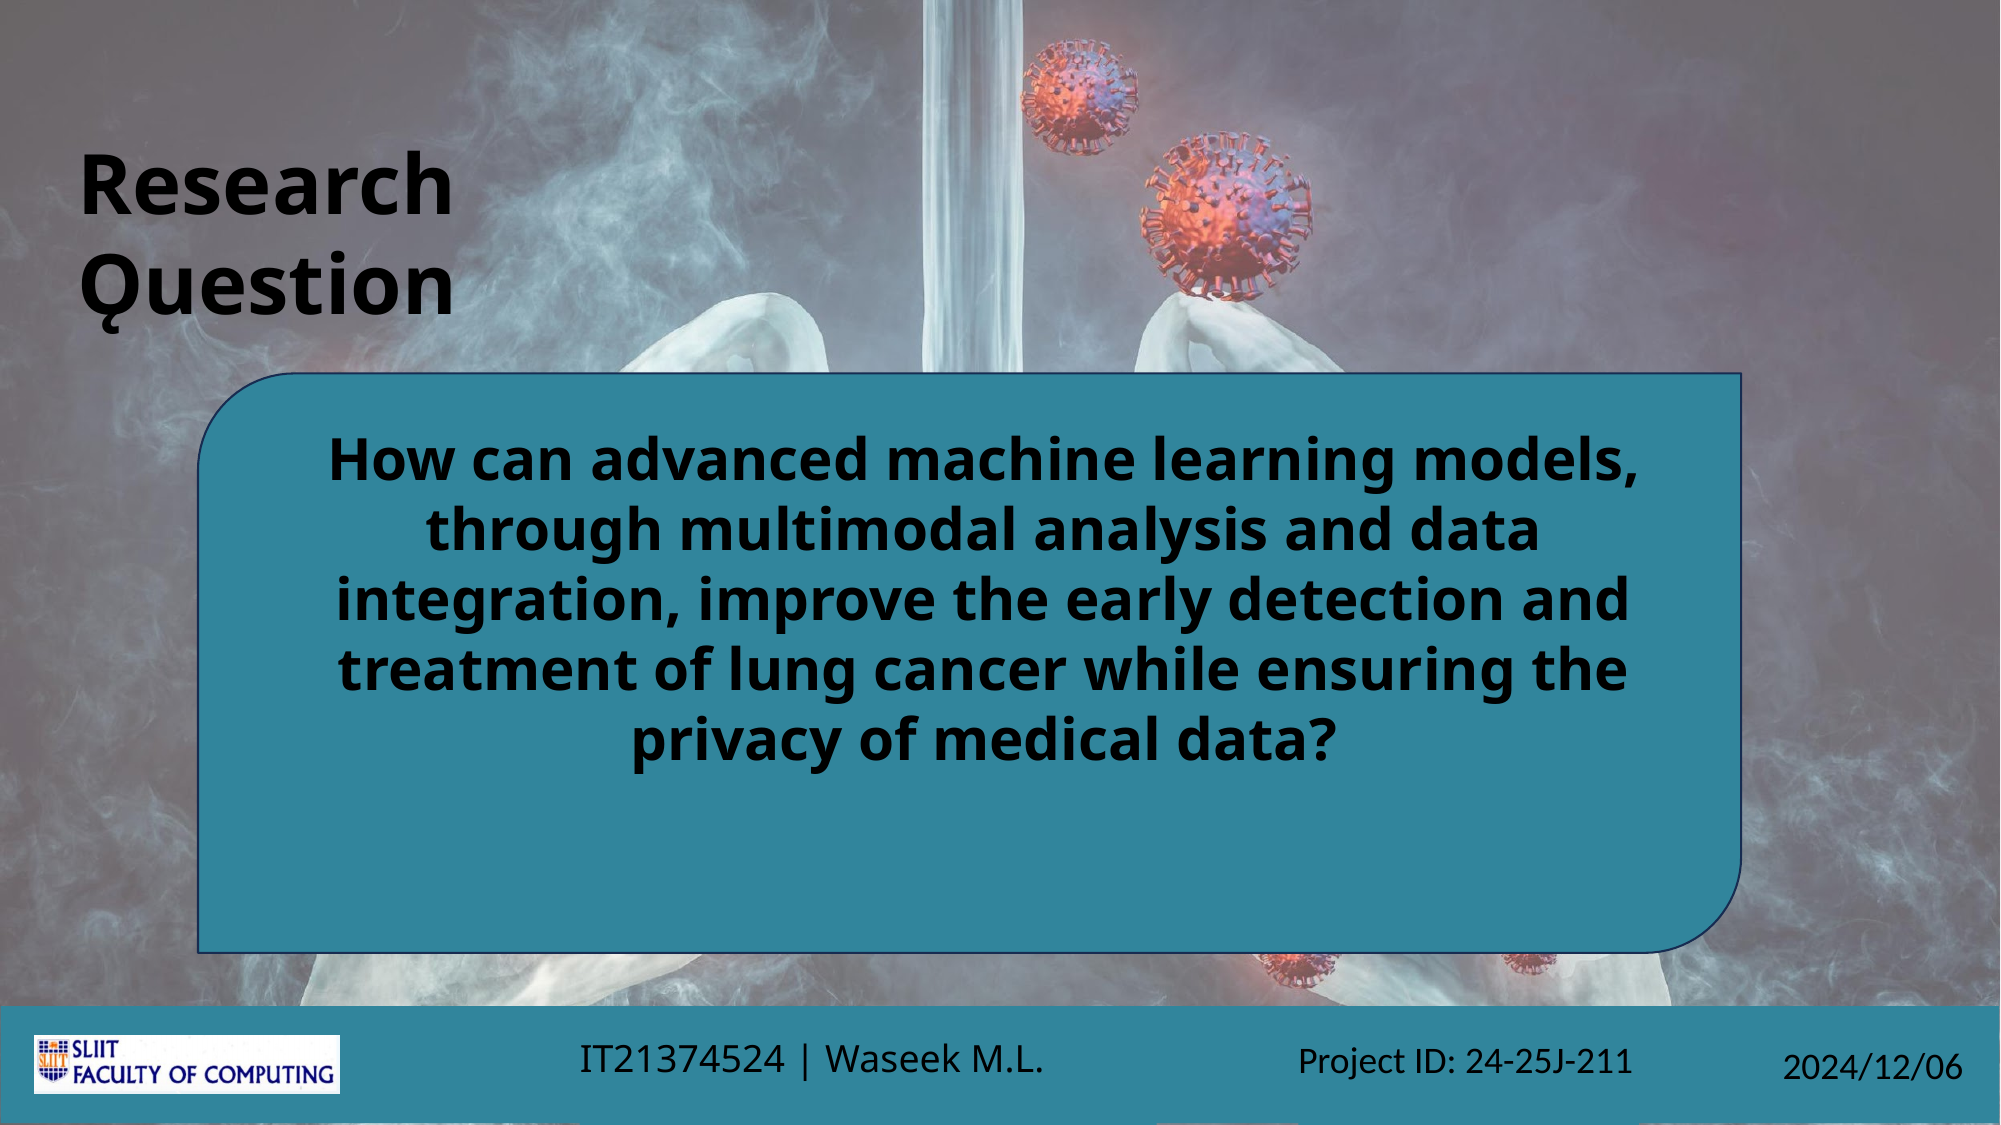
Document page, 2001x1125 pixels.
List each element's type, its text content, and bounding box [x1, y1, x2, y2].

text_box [197, 373, 1742, 954]
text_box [0, 1005, 2000, 1124]
picture [0, 0, 2001, 1125]
title Research Ǫuestion [75, 129, 802, 332]
